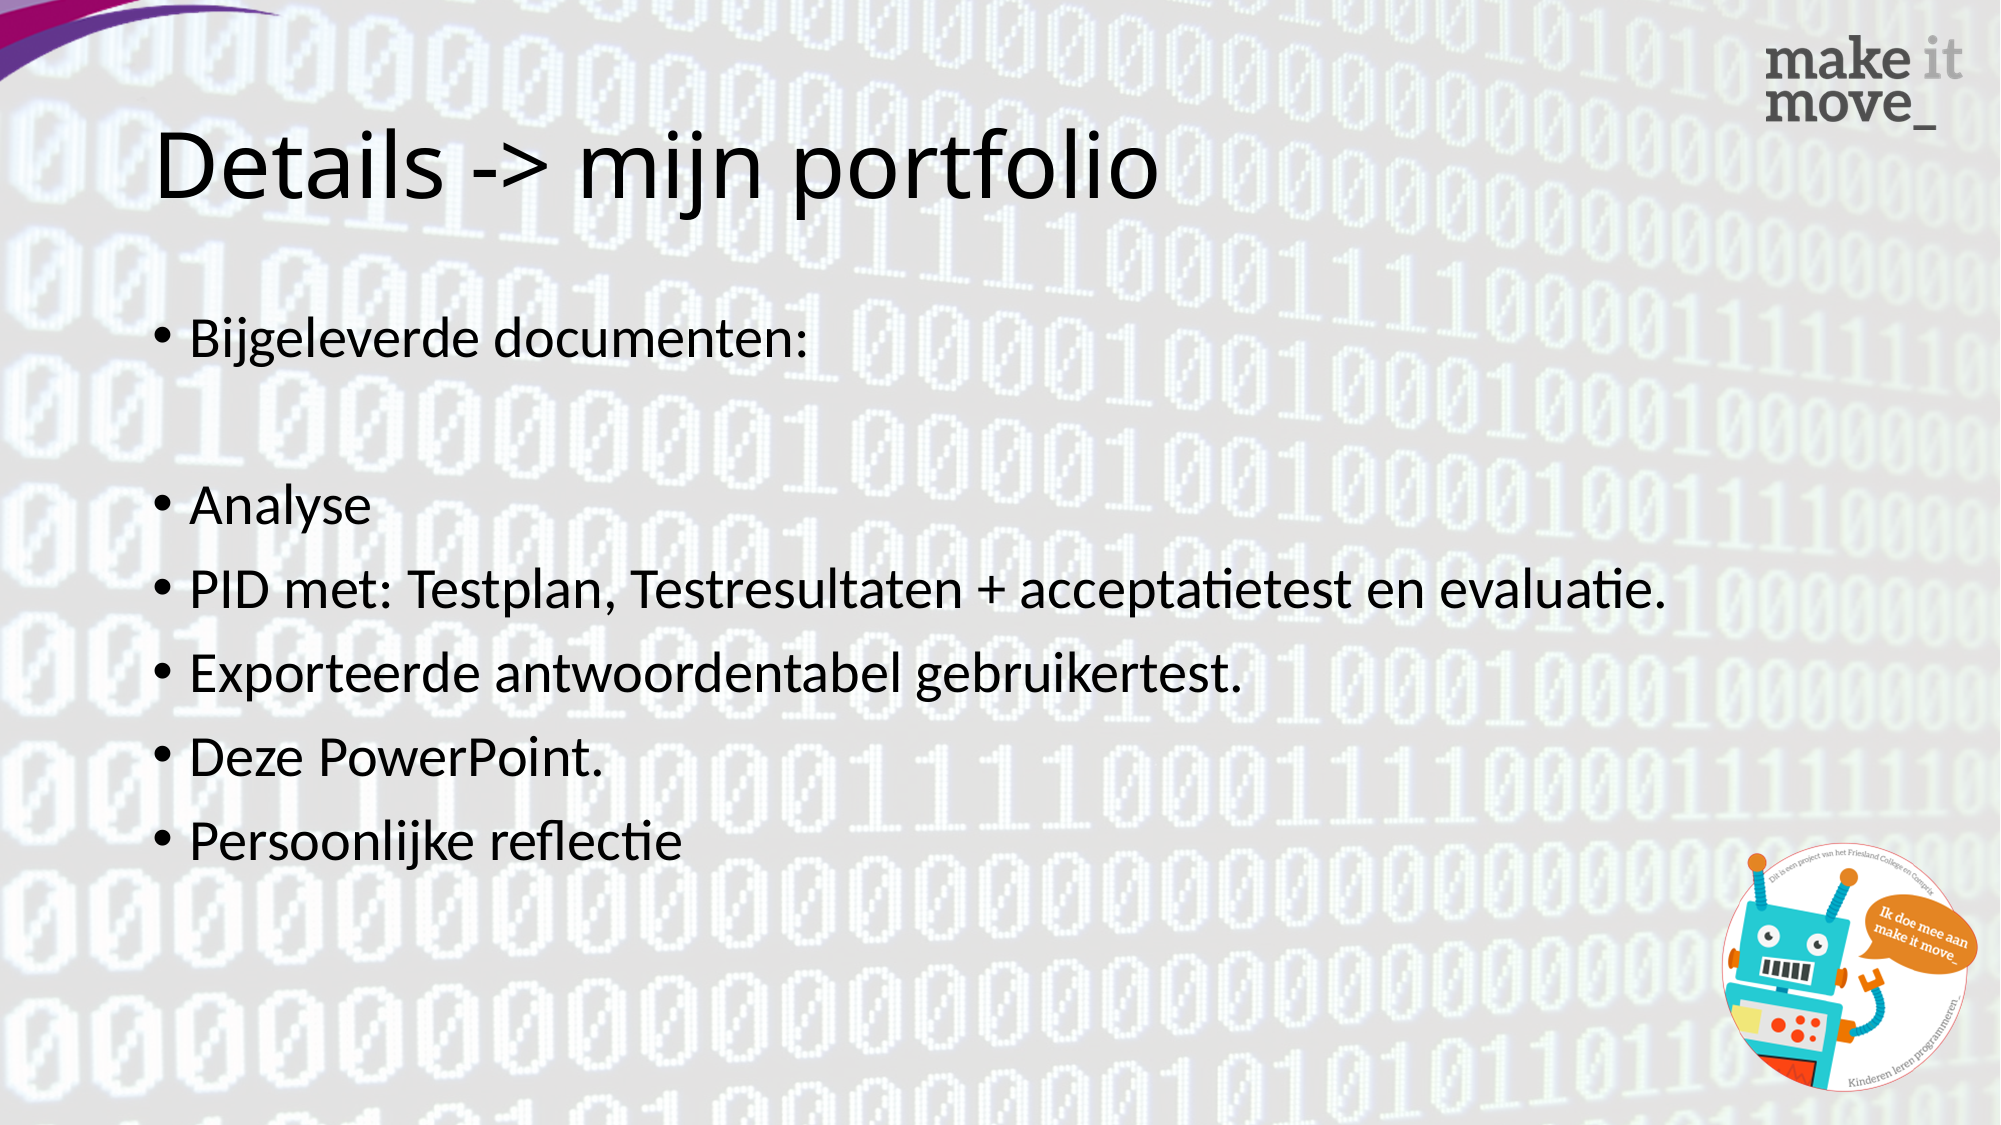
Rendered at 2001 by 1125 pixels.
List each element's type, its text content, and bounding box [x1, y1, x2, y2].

list Bijgeleverde documenten: Analyse PID met: Testplan, Testresultaten + acceptatietest en evaluatie. Exporteerde antwoordentabel gebruikertest. Deze PowerPoint. Persoonlijke reflectie [137, 299, 1863, 1014]
picture [0, 0, 2001, 1125]
title Details -> mijn portfolio [137, 59, 1863, 278]
